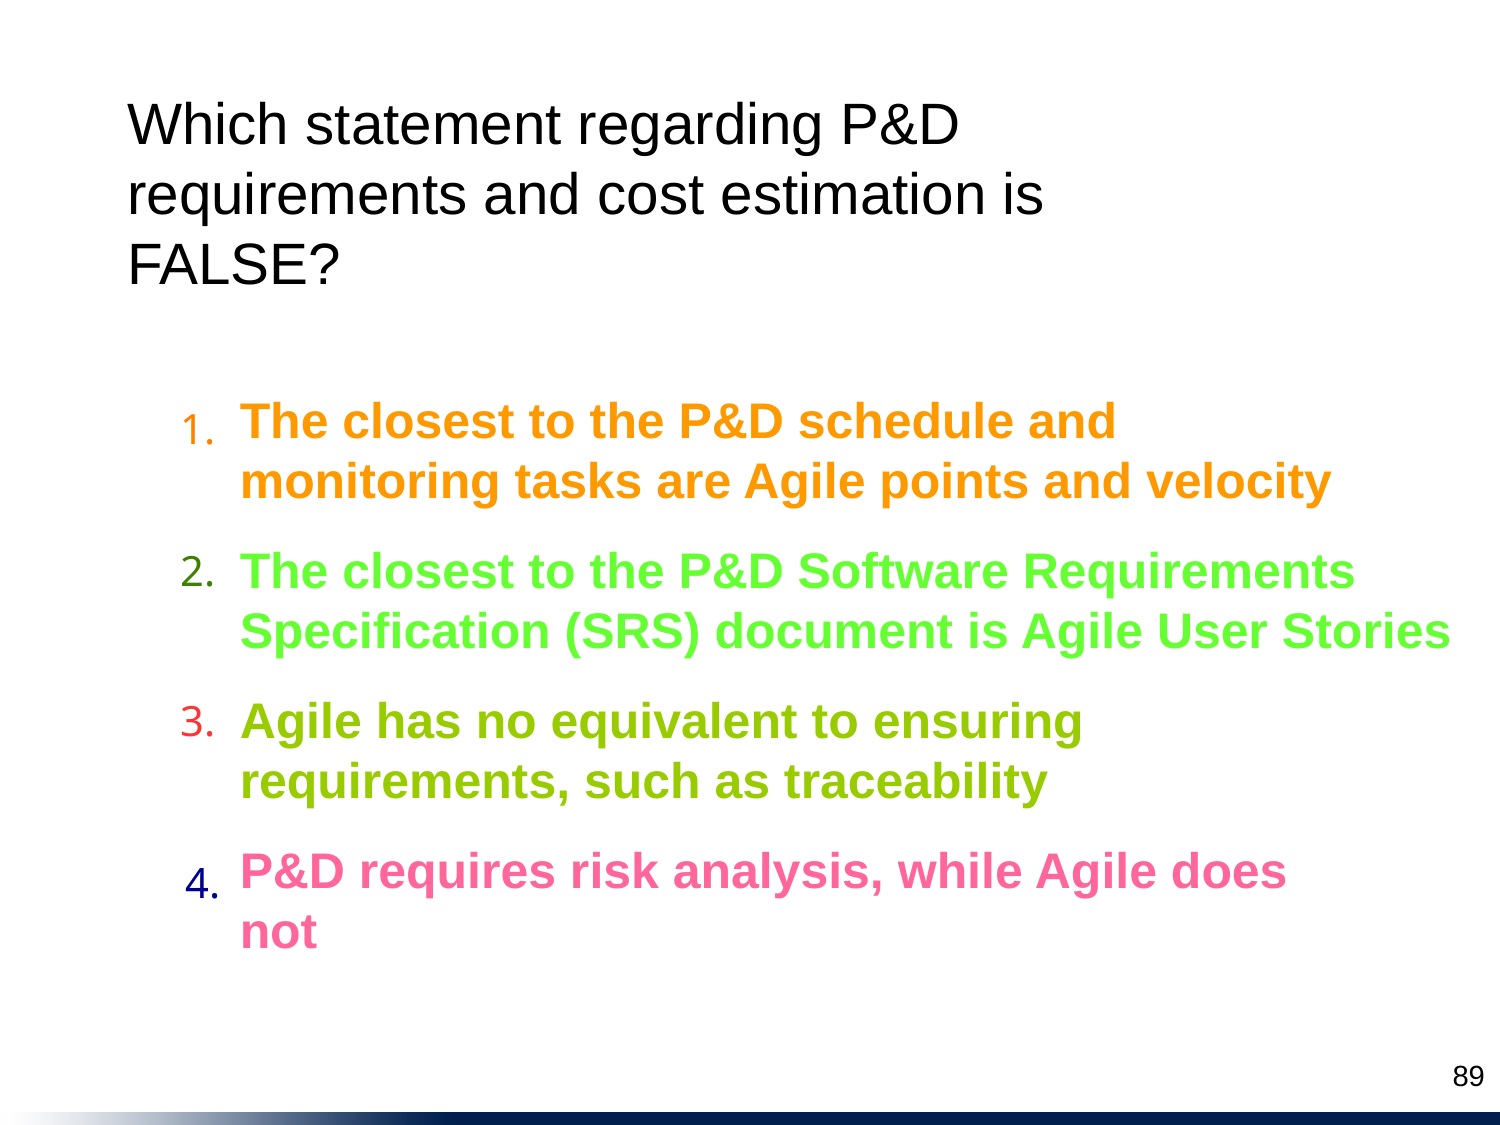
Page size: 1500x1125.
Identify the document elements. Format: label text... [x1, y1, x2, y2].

text_box Which statement regarding P&D requirements and cost estimation is FALSE? [112, 79, 1288, 374]
text_box 2. [165, 537, 231, 603]
picture [0, 1112, 1149, 1125]
text_box The closest to the P&D schedule and monitoring tasks are Agile points and velocity [224, 381, 1363, 517]
text_box P&D requires risk analysis, while Agile does not [225, 831, 1325, 967]
text_box 4. [170, 849, 236, 915]
text_box Agile has no equivalent to ensuring requirements, such as traceability [225, 681, 1400, 817]
text_box 3. [165, 687, 231, 753]
slide_number 89 [1149, 1049, 1500, 1125]
text_box 1. [165, 395, 231, 461]
text_box The closest to the P&D Software Requirements Specification (SRS) document is Agile User Stories [225, 531, 1475, 667]
